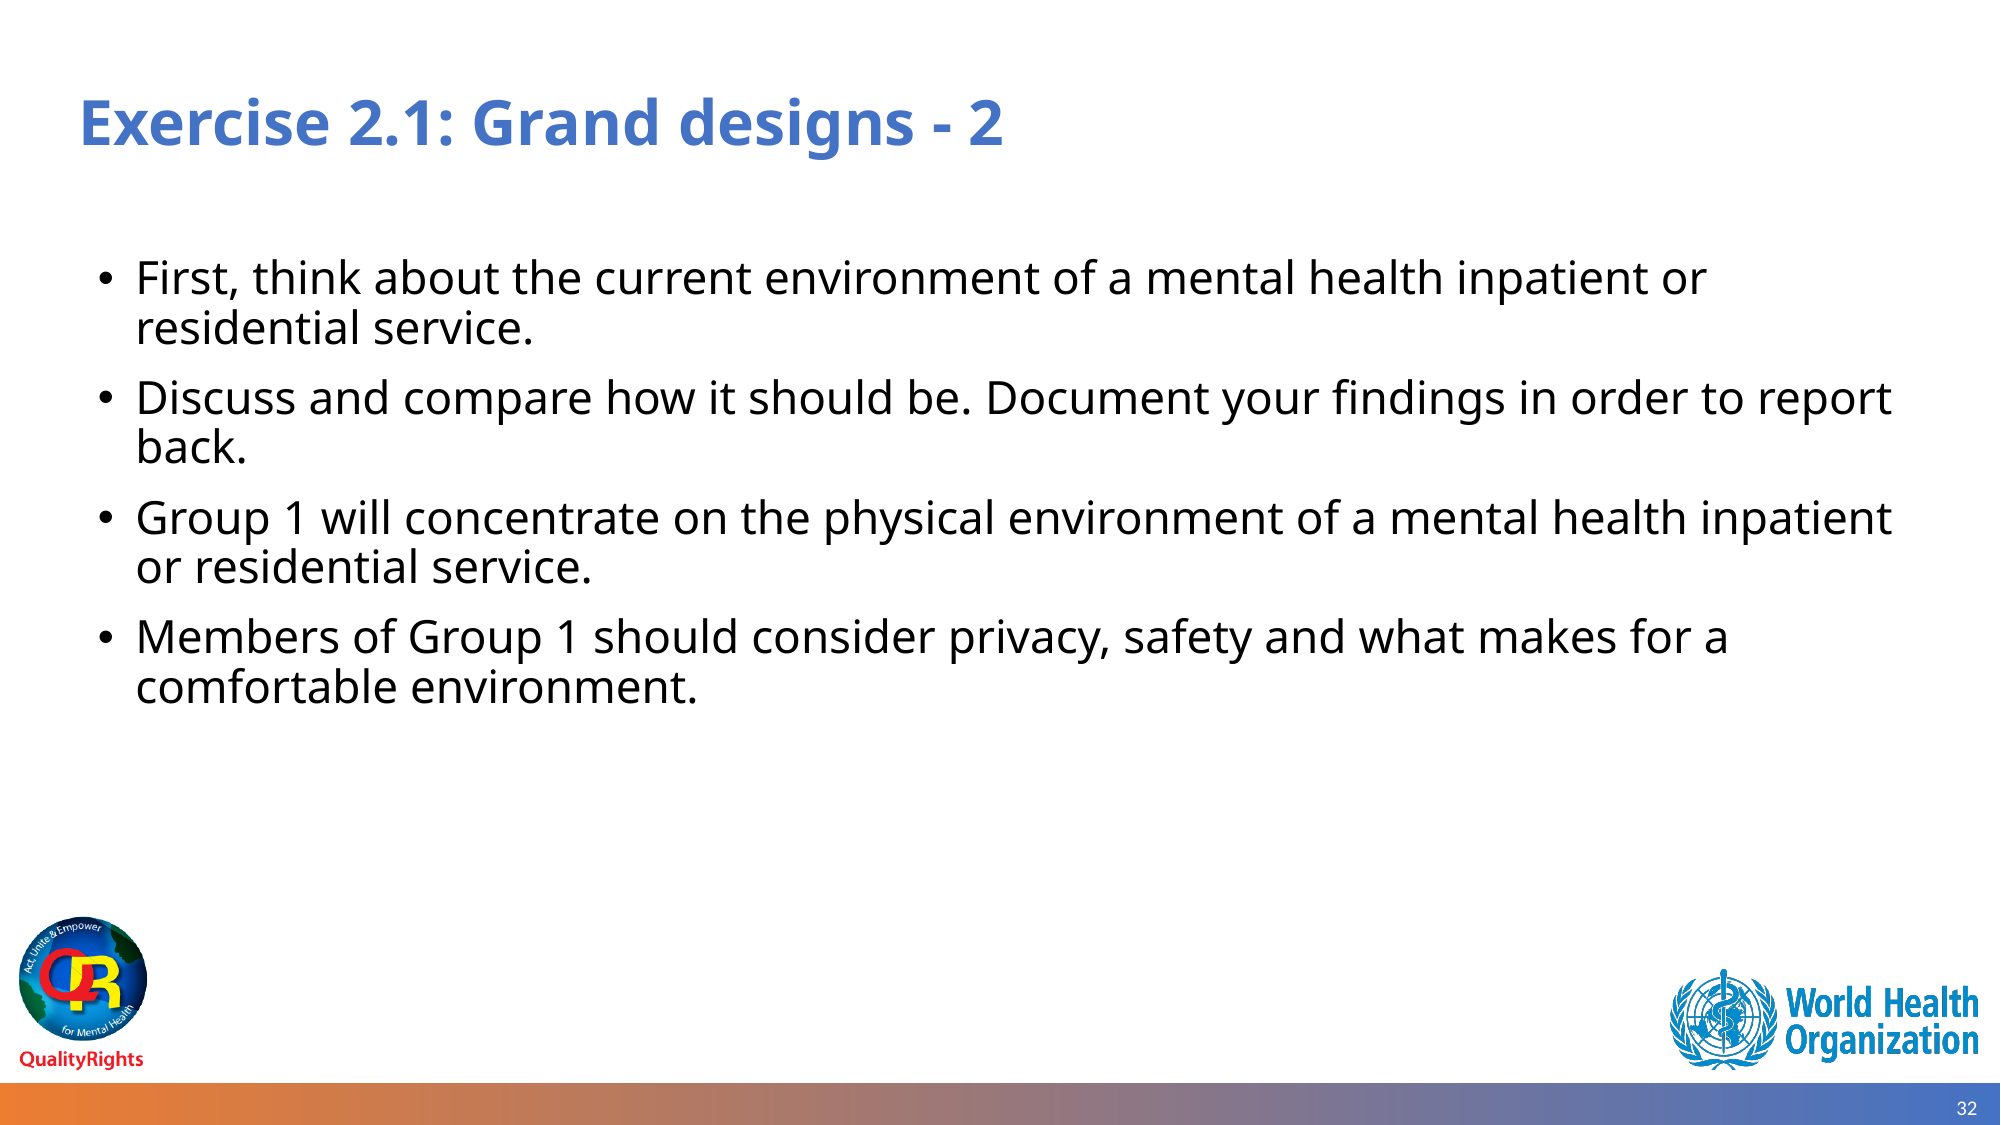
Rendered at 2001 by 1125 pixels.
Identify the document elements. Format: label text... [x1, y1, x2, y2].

picture [1891, 987, 1897, 999]
picture [1958, 1000, 1962, 1012]
picture [1692, 1031, 1700, 1042]
picture [1821, 1000, 1826, 1012]
picture [1670, 987, 1680, 1010]
list First, think about the current environment of a mental health inpatient or residential service. Discuss and compare how it should be. Document your findings in order to report back. Group 1 will concentrate on the physical environment of a mental health inpatient or residential service. Members of Group 1 should consider privacy, safety and what makes for a comfortable environment. [83, 247, 1917, 987]
picture [0, 899, 162, 1083]
picture [1704, 1019, 1711, 1031]
picture [1711, 995, 1721, 1004]
picture [1792, 987, 1797, 1004]
picture [1689, 993, 1706, 1016]
picture [1725, 1042, 1747, 1054]
picture [1683, 987, 1697, 1047]
picture [1747, 992, 1758, 1016]
picture [1711, 1031, 1722, 1038]
picture [1758, 1004, 1765, 1035]
title Exercise 2.1: Grand designs - 2 [63, 84, 1671, 156]
picture [1747, 1019, 1758, 1041]
picture [1698, 1047, 1750, 1060]
picture [1704, 1004, 1712, 1015]
picture [1744, 1003, 1751, 1016]
picture [1860, 1000, 1865, 1012]
picture [1750, 987, 1762, 1003]
picture [1716, 1064, 1731, 1070]
picture [1738, 1019, 1744, 1030]
picture [1670, 1030, 1715, 1070]
picture [1706, 1038, 1722, 1046]
picture [1701, 1042, 1722, 1054]
picture [1805, 987, 1811, 1002]
picture [1732, 969, 1978, 1070]
picture [1742, 1019, 1751, 1034]
picture [1701, 987, 1710, 992]
